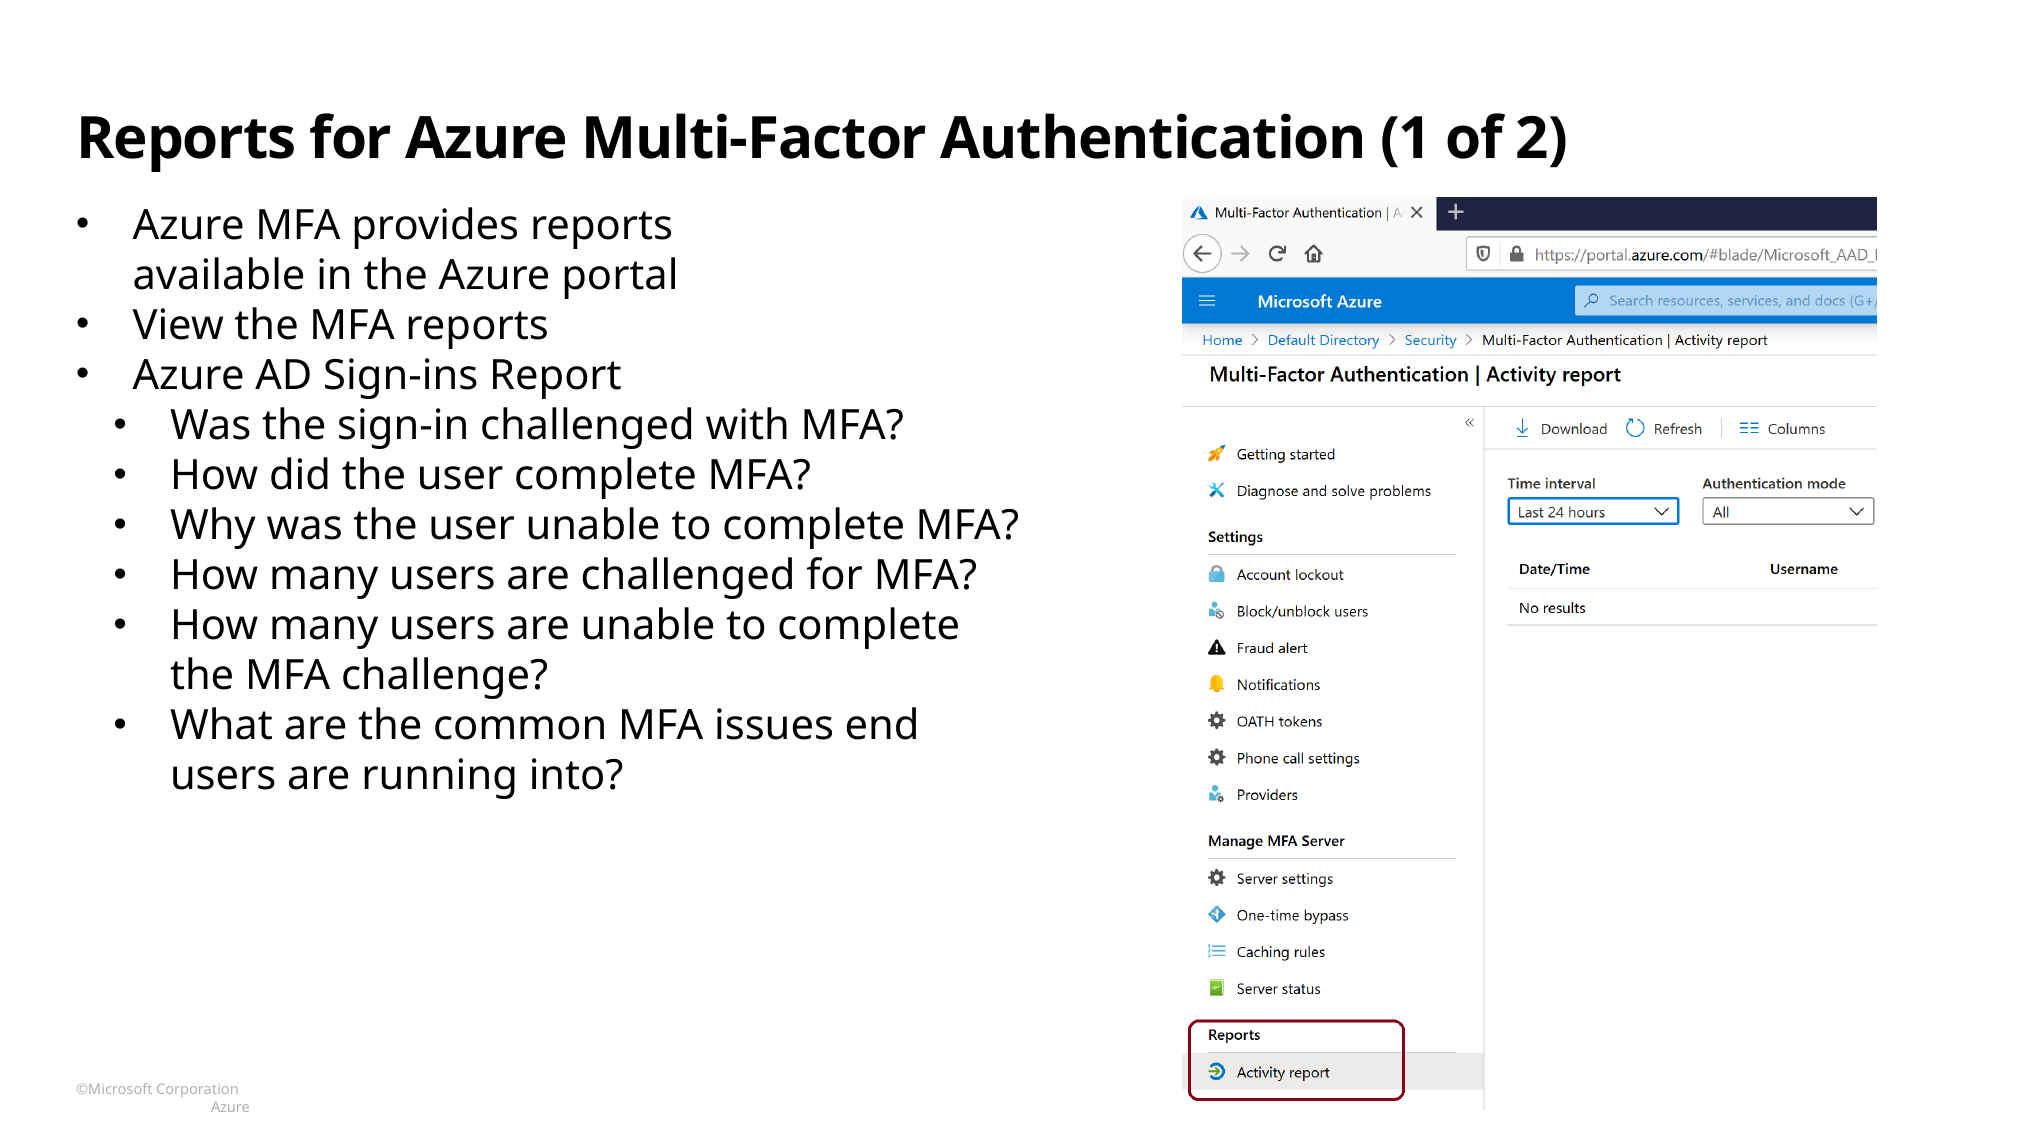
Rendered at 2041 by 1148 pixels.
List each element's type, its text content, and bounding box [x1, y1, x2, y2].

list Azure MFA provides reports available in the Azure portal View the MFA reports Azure AD Sign-ins Report Was the sign-in challenged with MFA? How did the user complete MFA? Why was the user unable to complete MFA? How many users are challenged for MFA? How many users are unable to complete the MFA challenge? What are the common MFA issues end users are running into? [76, 197, 1181, 855]
picture [1181, 197, 1877, 1111]
title Reports for Azure Multi-Factor Authentication (1 of 2) [76, 103, 1969, 172]
